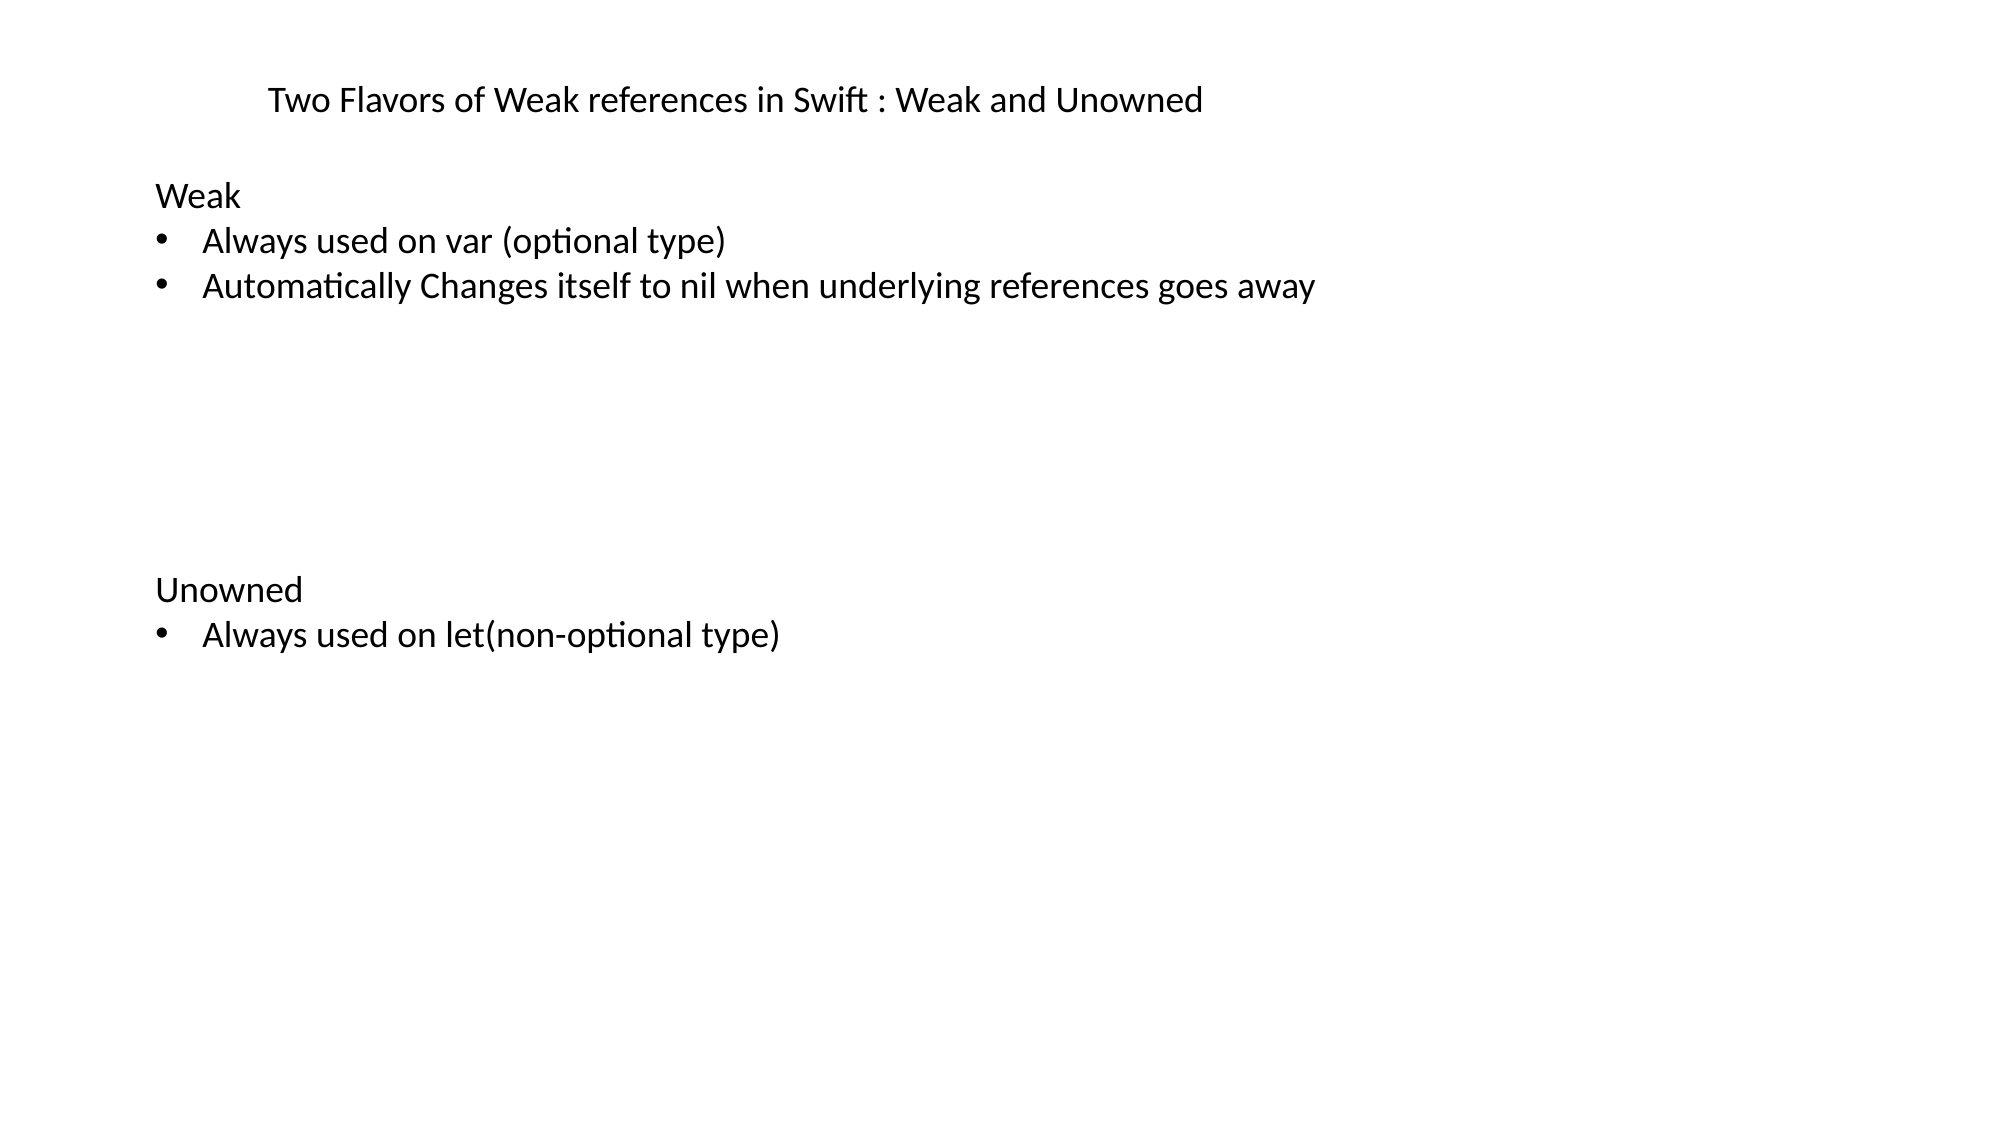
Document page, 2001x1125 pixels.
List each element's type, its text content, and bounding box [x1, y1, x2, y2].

text_box Weak Always used on var (optional type) Automatically Changes itself to nil when underlying references goes away [140, 163, 1357, 359]
text_box Two Flavors of Weak references in Swift : Weak and Unowned [253, 67, 1378, 128]
text_box Unowned Always used on let(non-optional type) [140, 557, 1468, 663]
